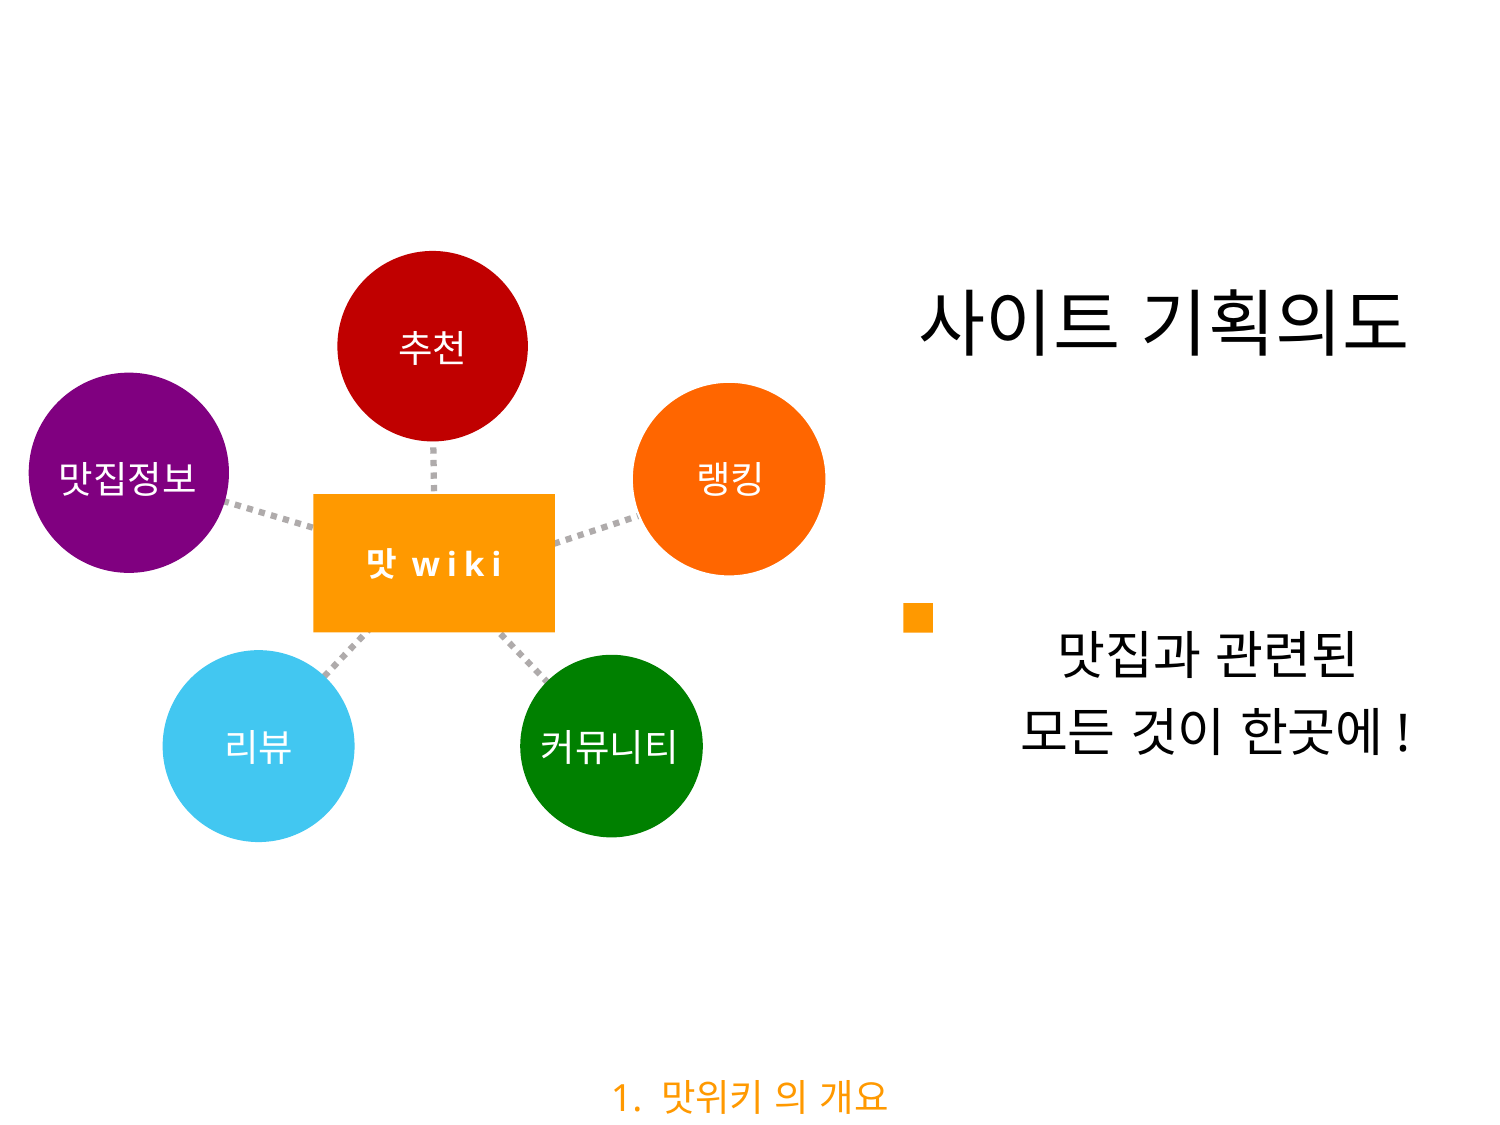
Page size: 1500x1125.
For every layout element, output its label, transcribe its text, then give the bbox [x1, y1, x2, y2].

text_box 랭킹 [631, 440, 830, 516]
list 맛집과 관련된 모든 것이 한곳에! [75, 539, 1425, 880]
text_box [429, 566, 613, 744]
text_box [527, 784, 696, 839]
text_box [343, 249, 522, 310]
text_box 맛집정보 [26, 440, 229, 516]
text_box [33, 371, 225, 440]
text_box 커뮤니티 [508, 709, 711, 784]
text_box 추천 [336, 310, 529, 385]
text_box 맛wiki [312, 493, 556, 567]
text_box [168, 649, 253, 709]
text_box 리뷰 [157, 709, 360, 784]
text_box [169, 784, 348, 844]
text_box [395, 435, 470, 443]
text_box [253, 567, 429, 743]
text_box 1. 맛위키 의 개요 [484, 1066, 1016, 1125]
title 사이트 기획의도 [75, 232, 1425, 421]
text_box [494, 479, 750, 564]
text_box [127, 472, 337, 535]
text_box [679, 516, 821, 578]
text_box [638, 380, 820, 440]
text_box [613, 653, 697, 709]
text_box [37, 516, 209, 574]
text_box [344, 385, 521, 432]
text_box [902, 602, 934, 634]
